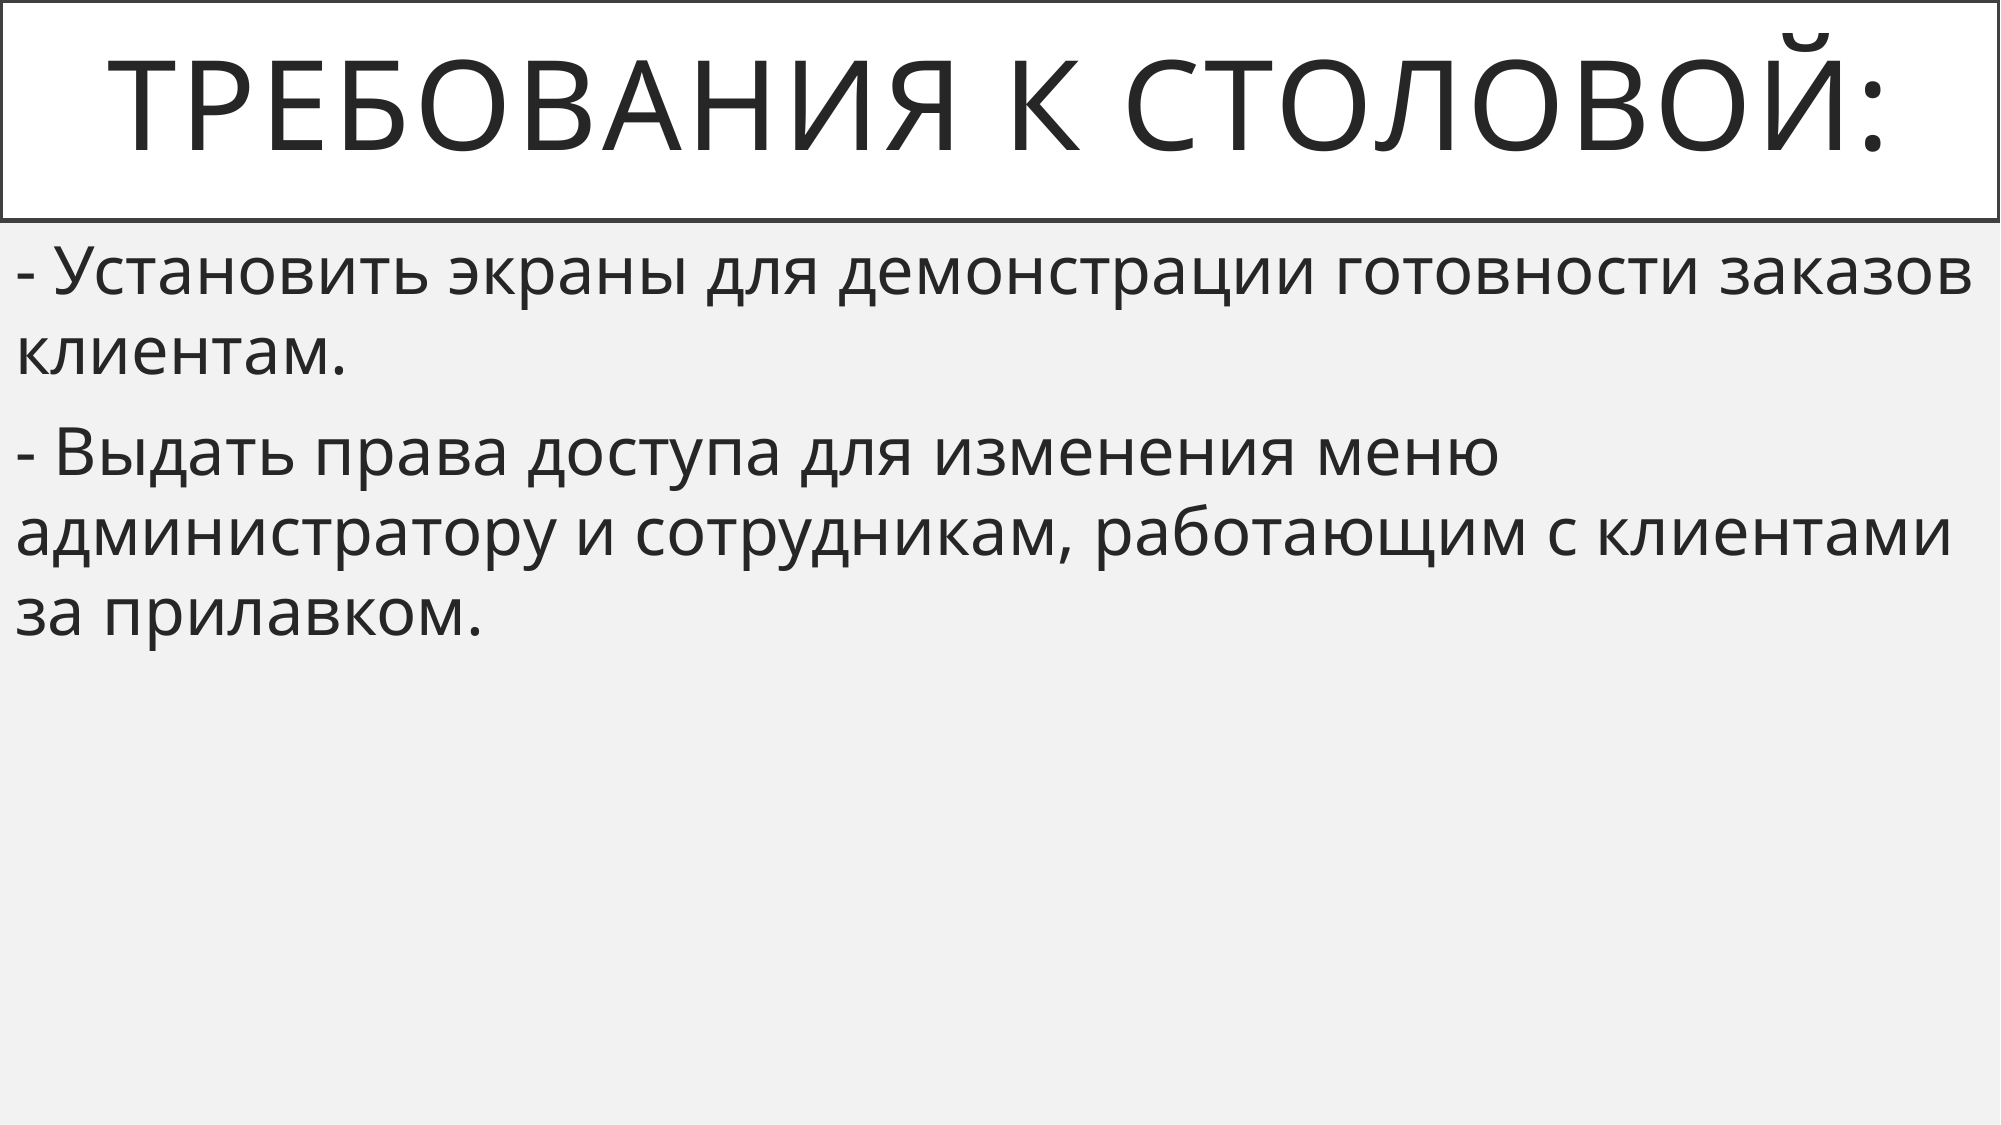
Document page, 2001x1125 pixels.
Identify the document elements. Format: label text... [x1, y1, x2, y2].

list - Установить экраны для демонстрации готовности заказов клиентам. - Выдать права доступа для изменения меню администратору и сотрудникам, работающим с клиентами за прилавком. [0, 220, 2000, 1125]
title Требования к столовой: [0, 0, 2000, 220]
